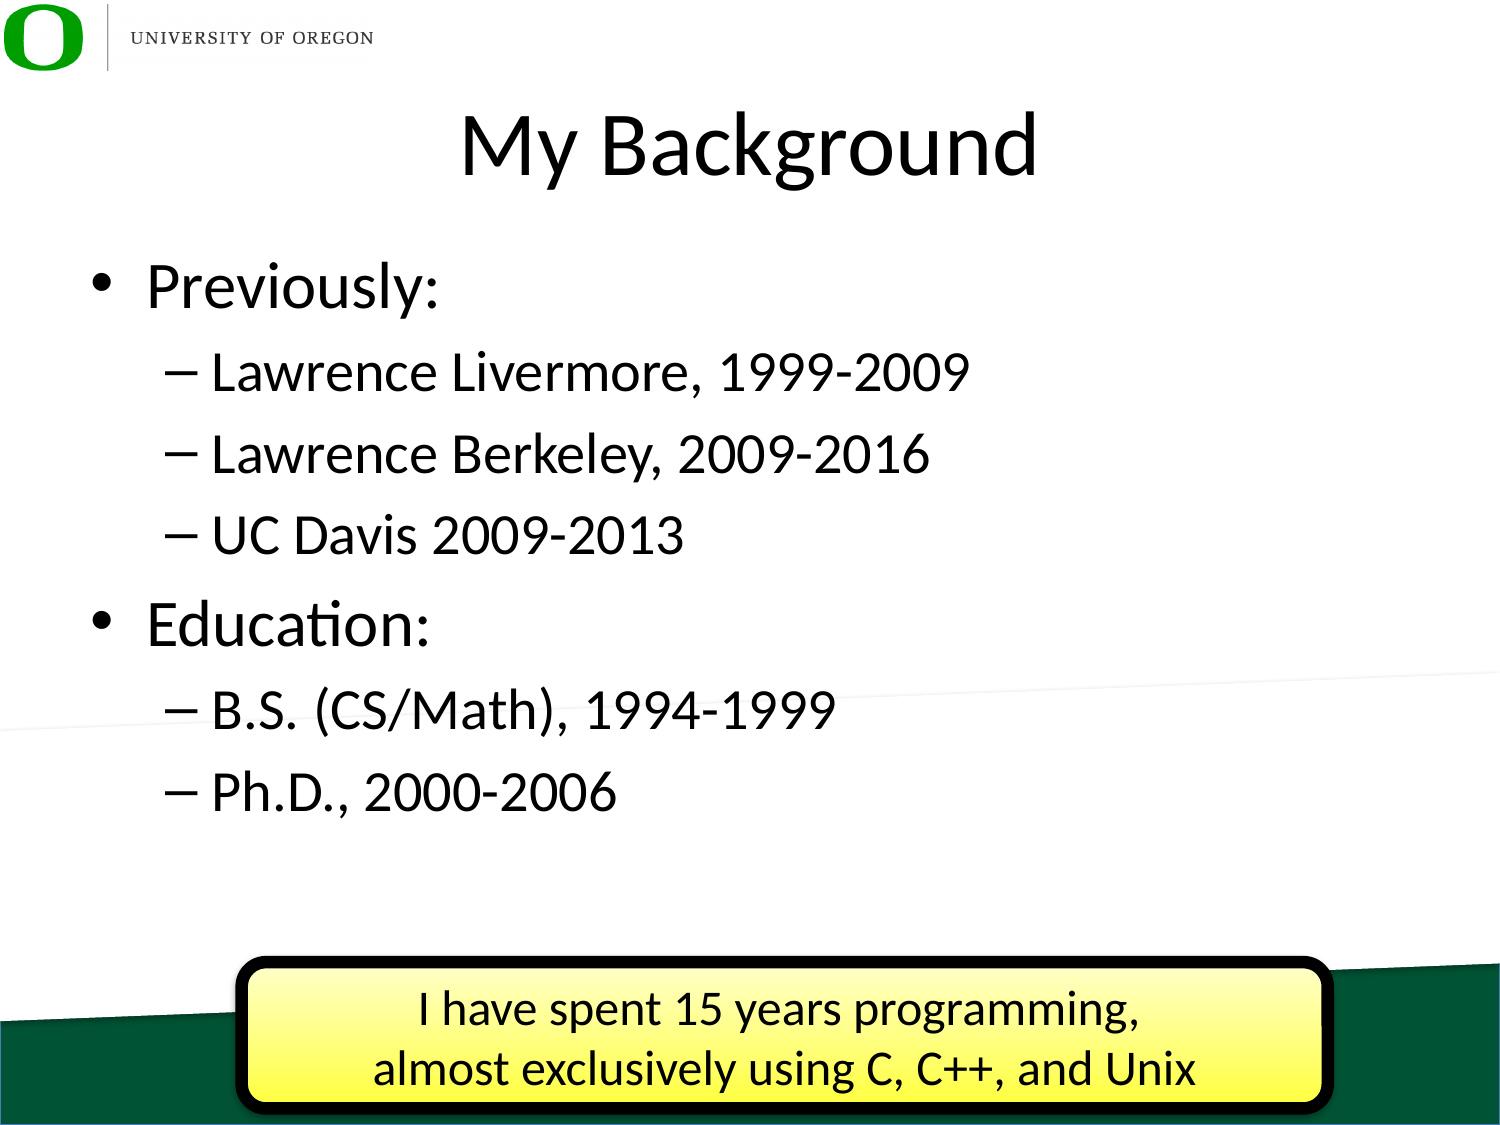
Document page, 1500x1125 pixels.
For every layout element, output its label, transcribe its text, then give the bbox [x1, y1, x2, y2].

title My Background [75, 45, 1425, 233]
list Previously: Lawrence Livermore, 1999-2009 Lawrence Berkeley, 2009-2016 UC Davis 2009-2013 Education: B.S. (CS/Math), 1994-1999 Ph.D., 2000-2006 [75, 233, 1425, 977]
picture [4, 4, 373, 71]
text_box I have spent 15 years programming, almost exclusively using C, C++, and Unix [240, 961, 1329, 1110]
